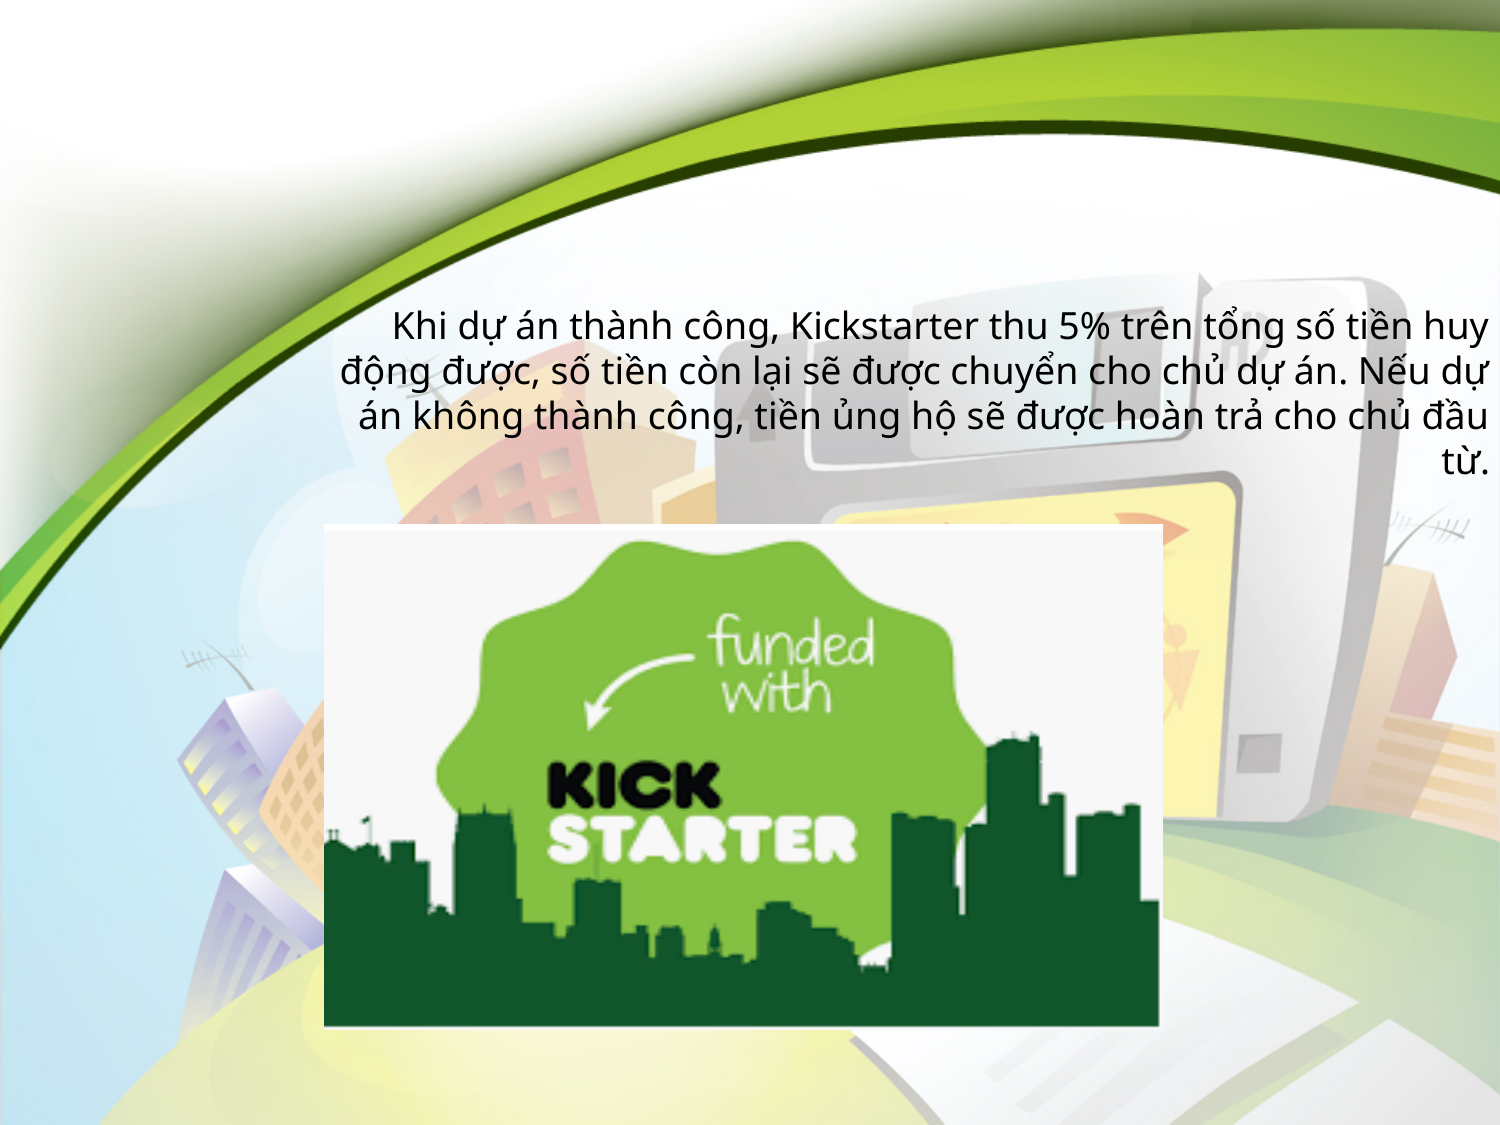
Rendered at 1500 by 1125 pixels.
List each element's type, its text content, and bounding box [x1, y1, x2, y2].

picture [0, 0, 1500, 1125]
title Khi dự án thành công, Kickstarter thu 5% trên tổng số tiền huy động được, số tiền còn lại sẽ được chuyển cho chủ dự án. Nếu dự án không thành công, tiền ủng hộ sẽ được hoàn trả cho chủ đầu từ. [288, 350, 1500, 434]
